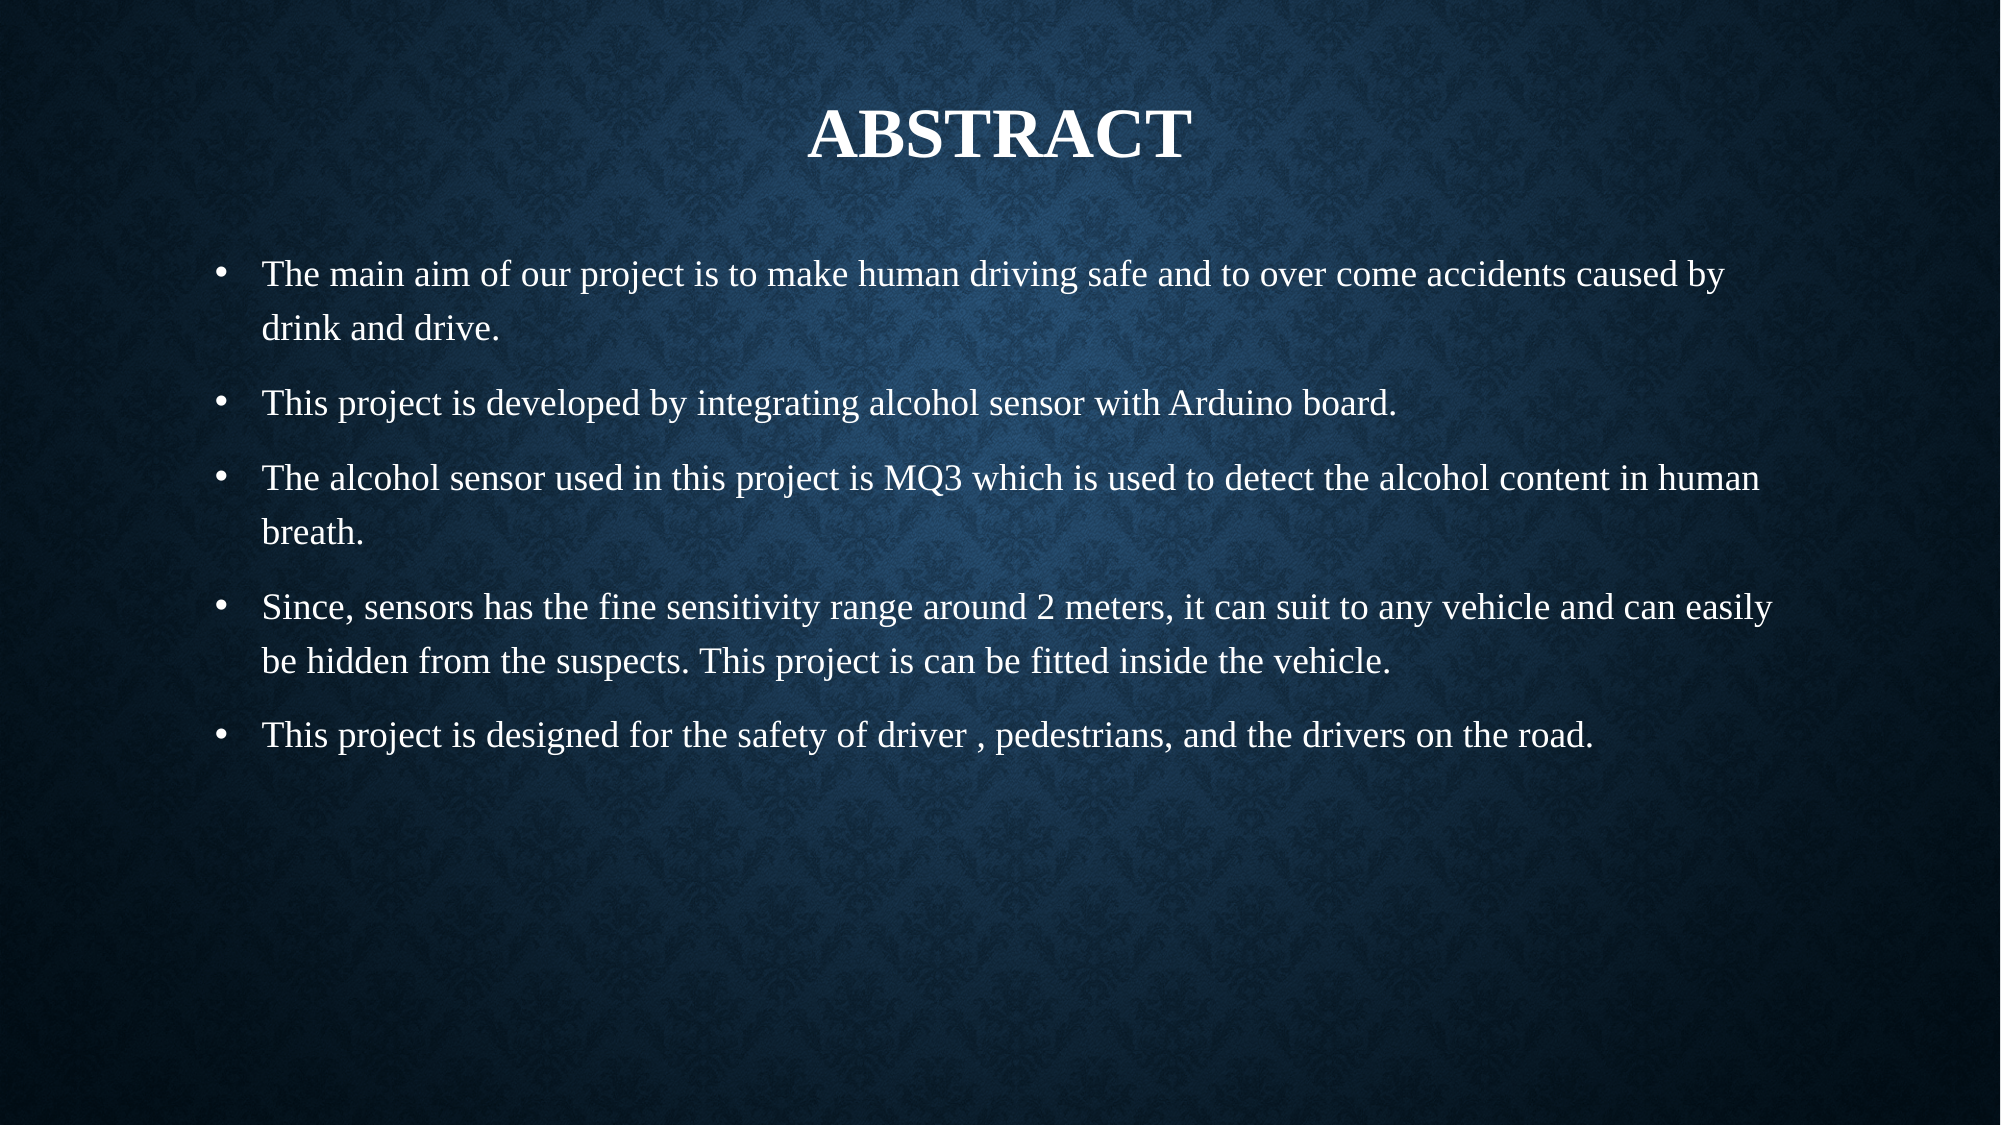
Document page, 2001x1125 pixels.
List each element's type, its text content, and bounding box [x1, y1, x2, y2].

title ABSTRACT [201, 85, 1799, 181]
list The main aim of our project is to make human driving safe and to over come accidents caused by drink and drive. This project is developed by integrating alcohol sensor with Arduino board. The alcohol sensor used in this project is MQ3 which is used to detect the alcohol content in human breath. Since, sensors has the fine sensitivity range around 2 meters, it can suit to any vehicle and can easily be hidden from the suspects. This project is can be fitted inside the vehicle. This project is designed for the safety of driver , pedestrians, and the drivers on the road. [199, 232, 1797, 1075]
